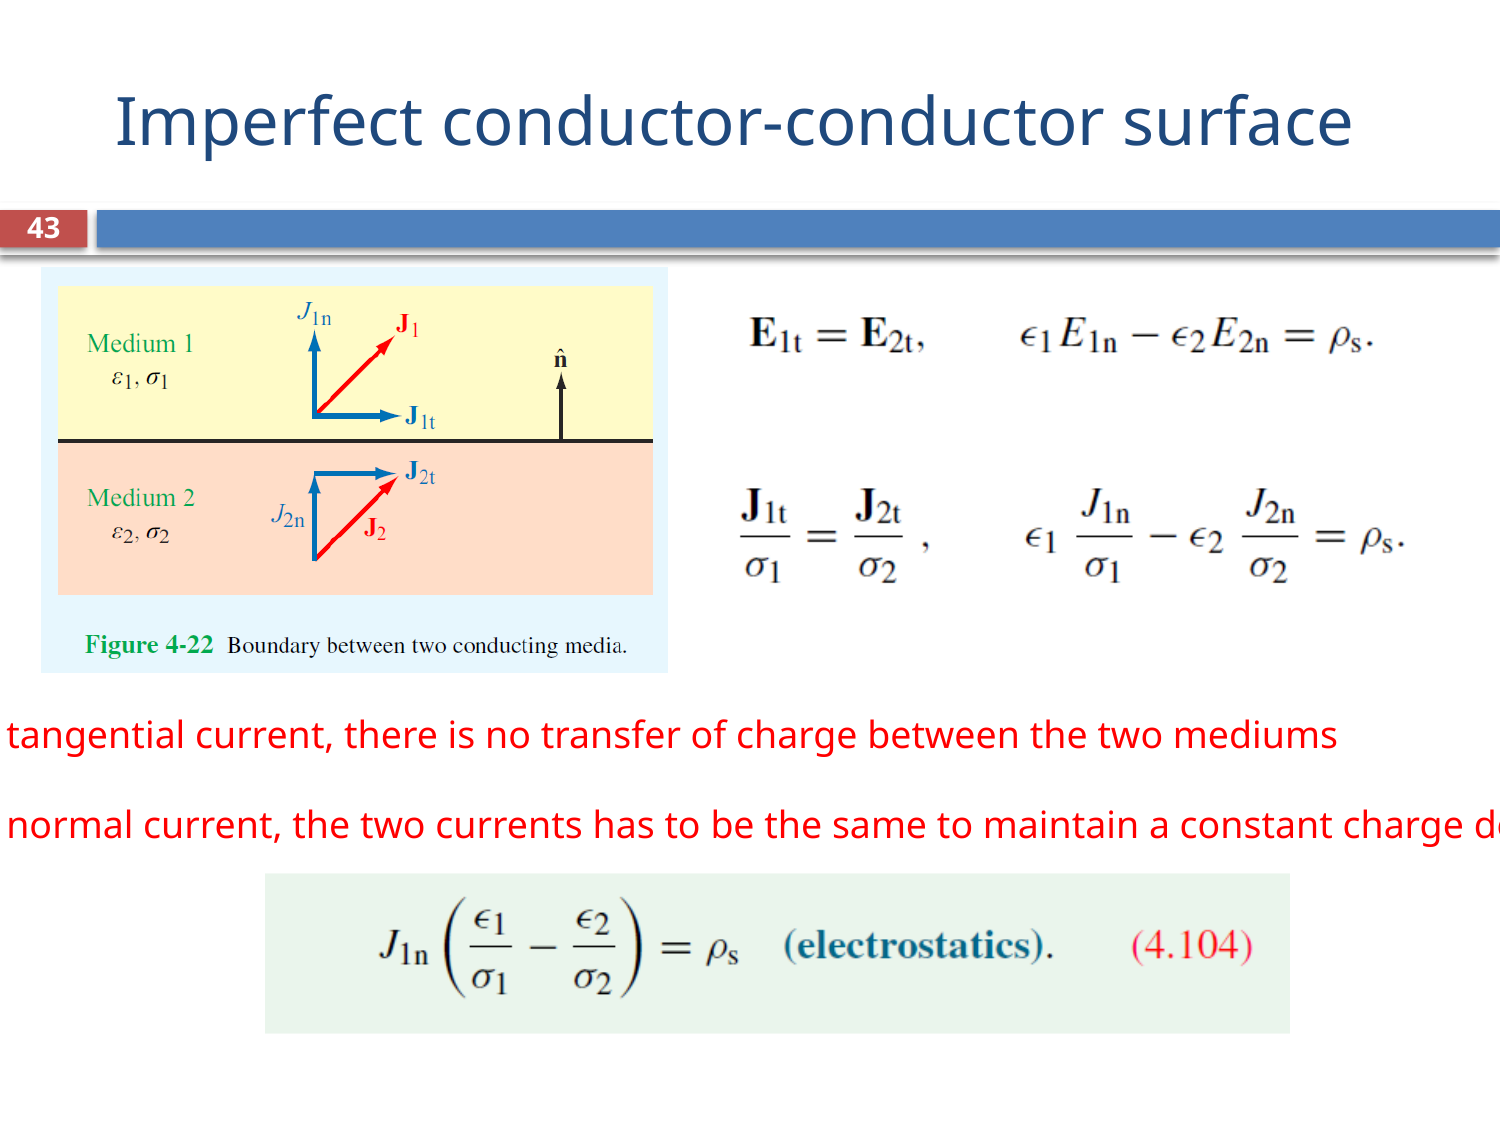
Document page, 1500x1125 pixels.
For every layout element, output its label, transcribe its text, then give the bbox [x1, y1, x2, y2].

text_box For tangential current, there is no transfer of charge between the two mediums For normal current, the two currents has to be the same to maintain a constant charge density [0, 704, 1500, 854]
picture [40, 266, 668, 674]
slide_number 43 [0, 208, 88, 249]
picture [265, 869, 1290, 1038]
title Imperfect conductor-conductor surface [100, 37, 1438, 200]
picture [692, 432, 1445, 613]
picture [714, 278, 1422, 397]
